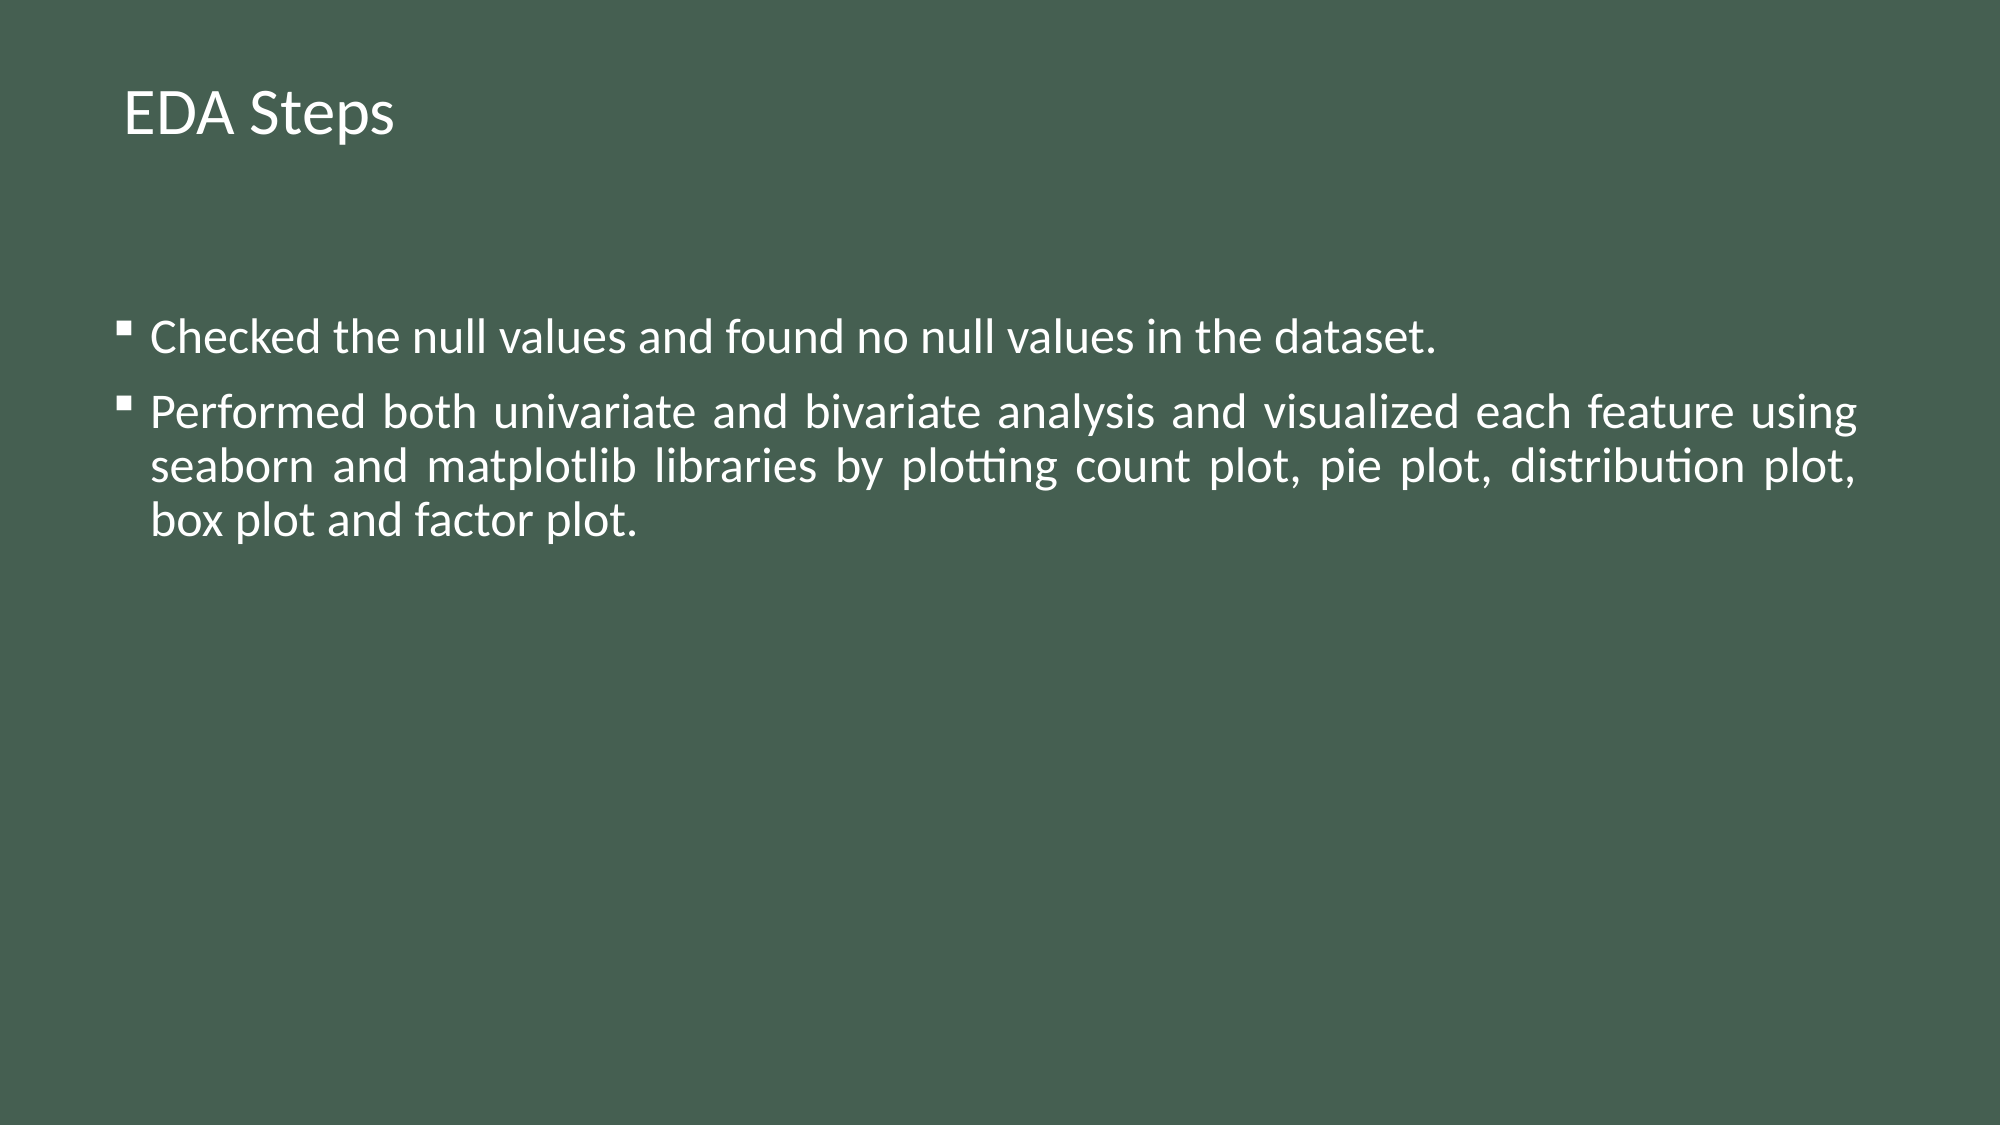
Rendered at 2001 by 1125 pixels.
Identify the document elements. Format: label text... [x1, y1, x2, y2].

list Checked the null values and found no null values in the dataset. Performed both univariate and bivariate analysis and visualized each feature using seaborn and matplotlib libraries by plotting count plot, pie plot, distribution plot, box plot and factor plot. [97, 232, 1873, 719]
title EDA Steps [97, 60, 1873, 166]
